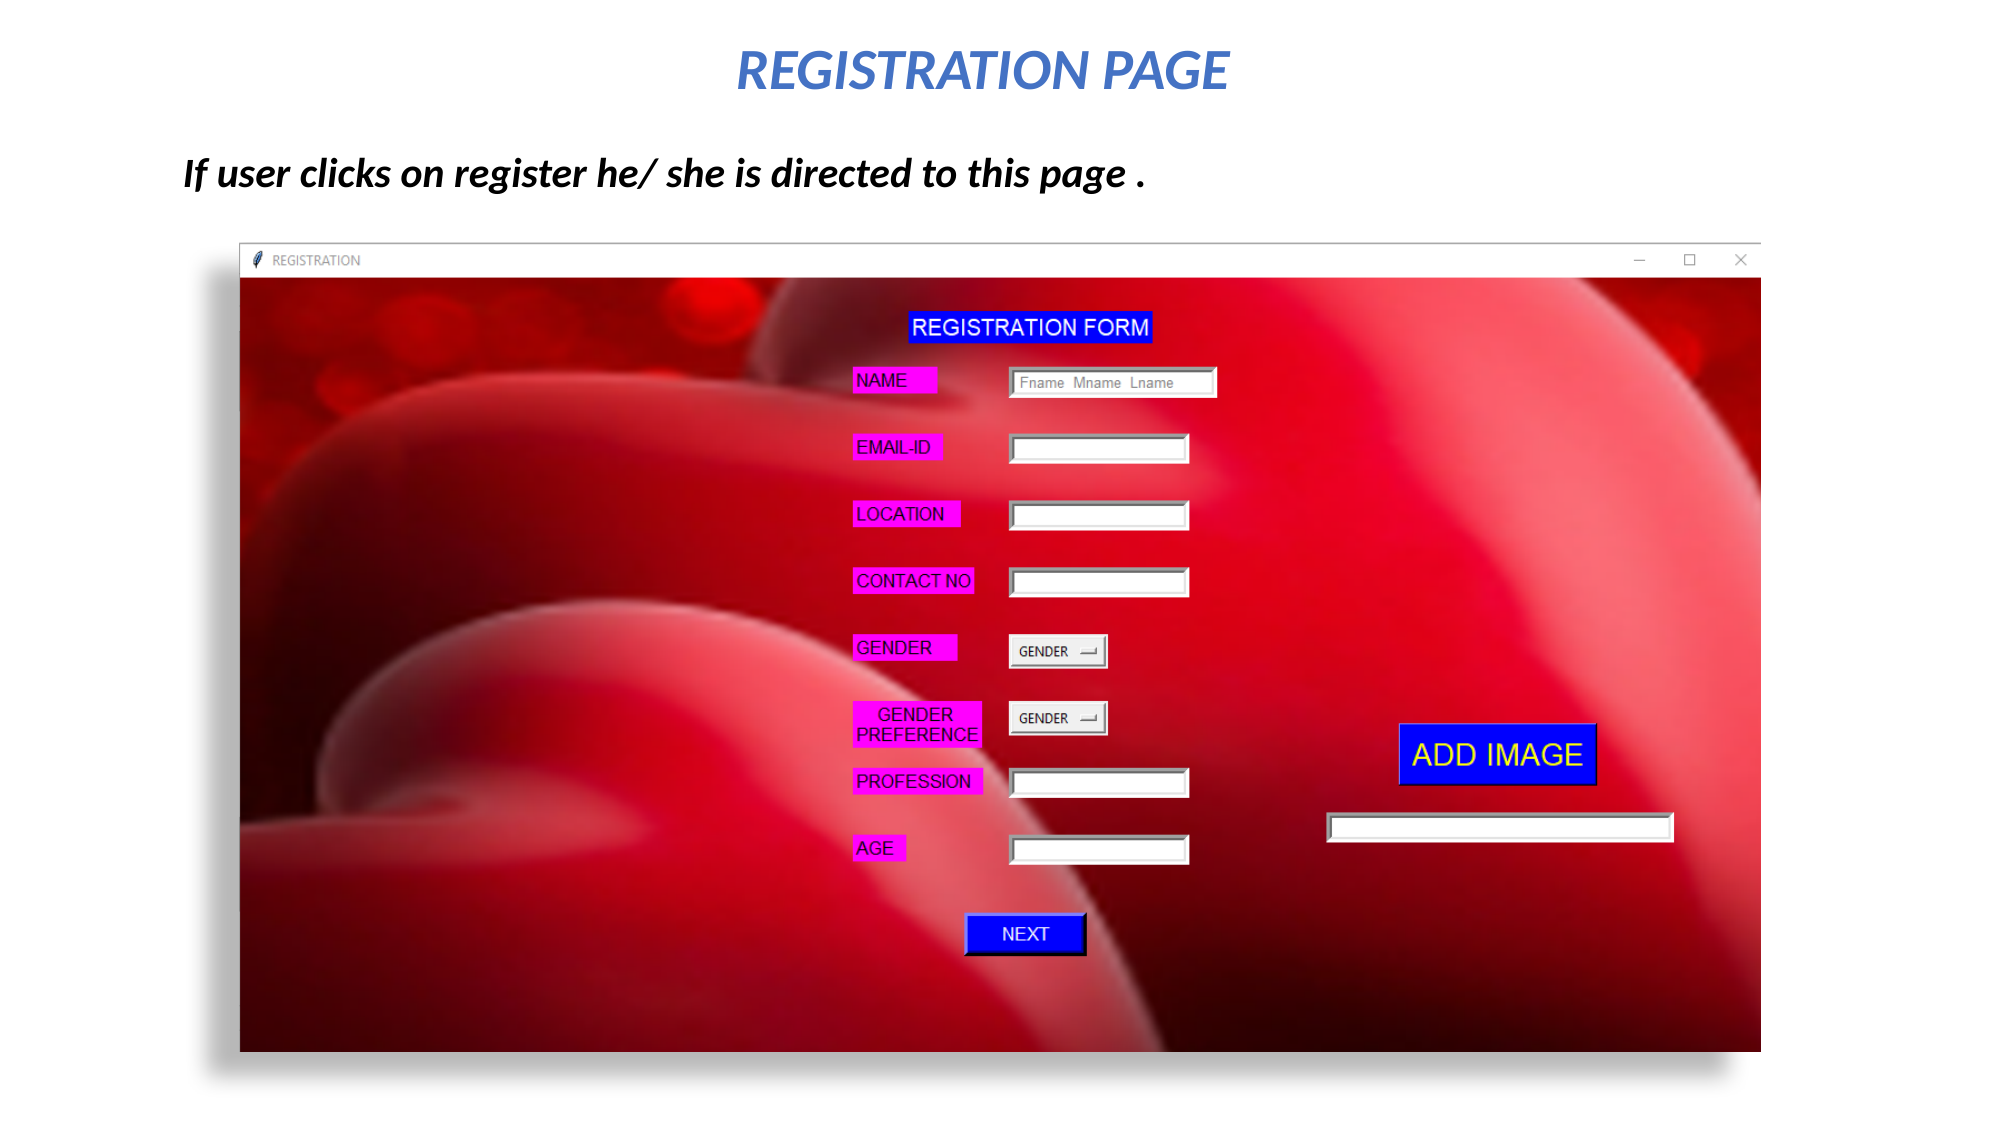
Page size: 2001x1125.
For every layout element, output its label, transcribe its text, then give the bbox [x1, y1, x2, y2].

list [239, 242, 1761, 1053]
text_box REGISTRATION PAGE If user clicks on register he/ she is directed to this page . [168, 23, 1812, 204]
